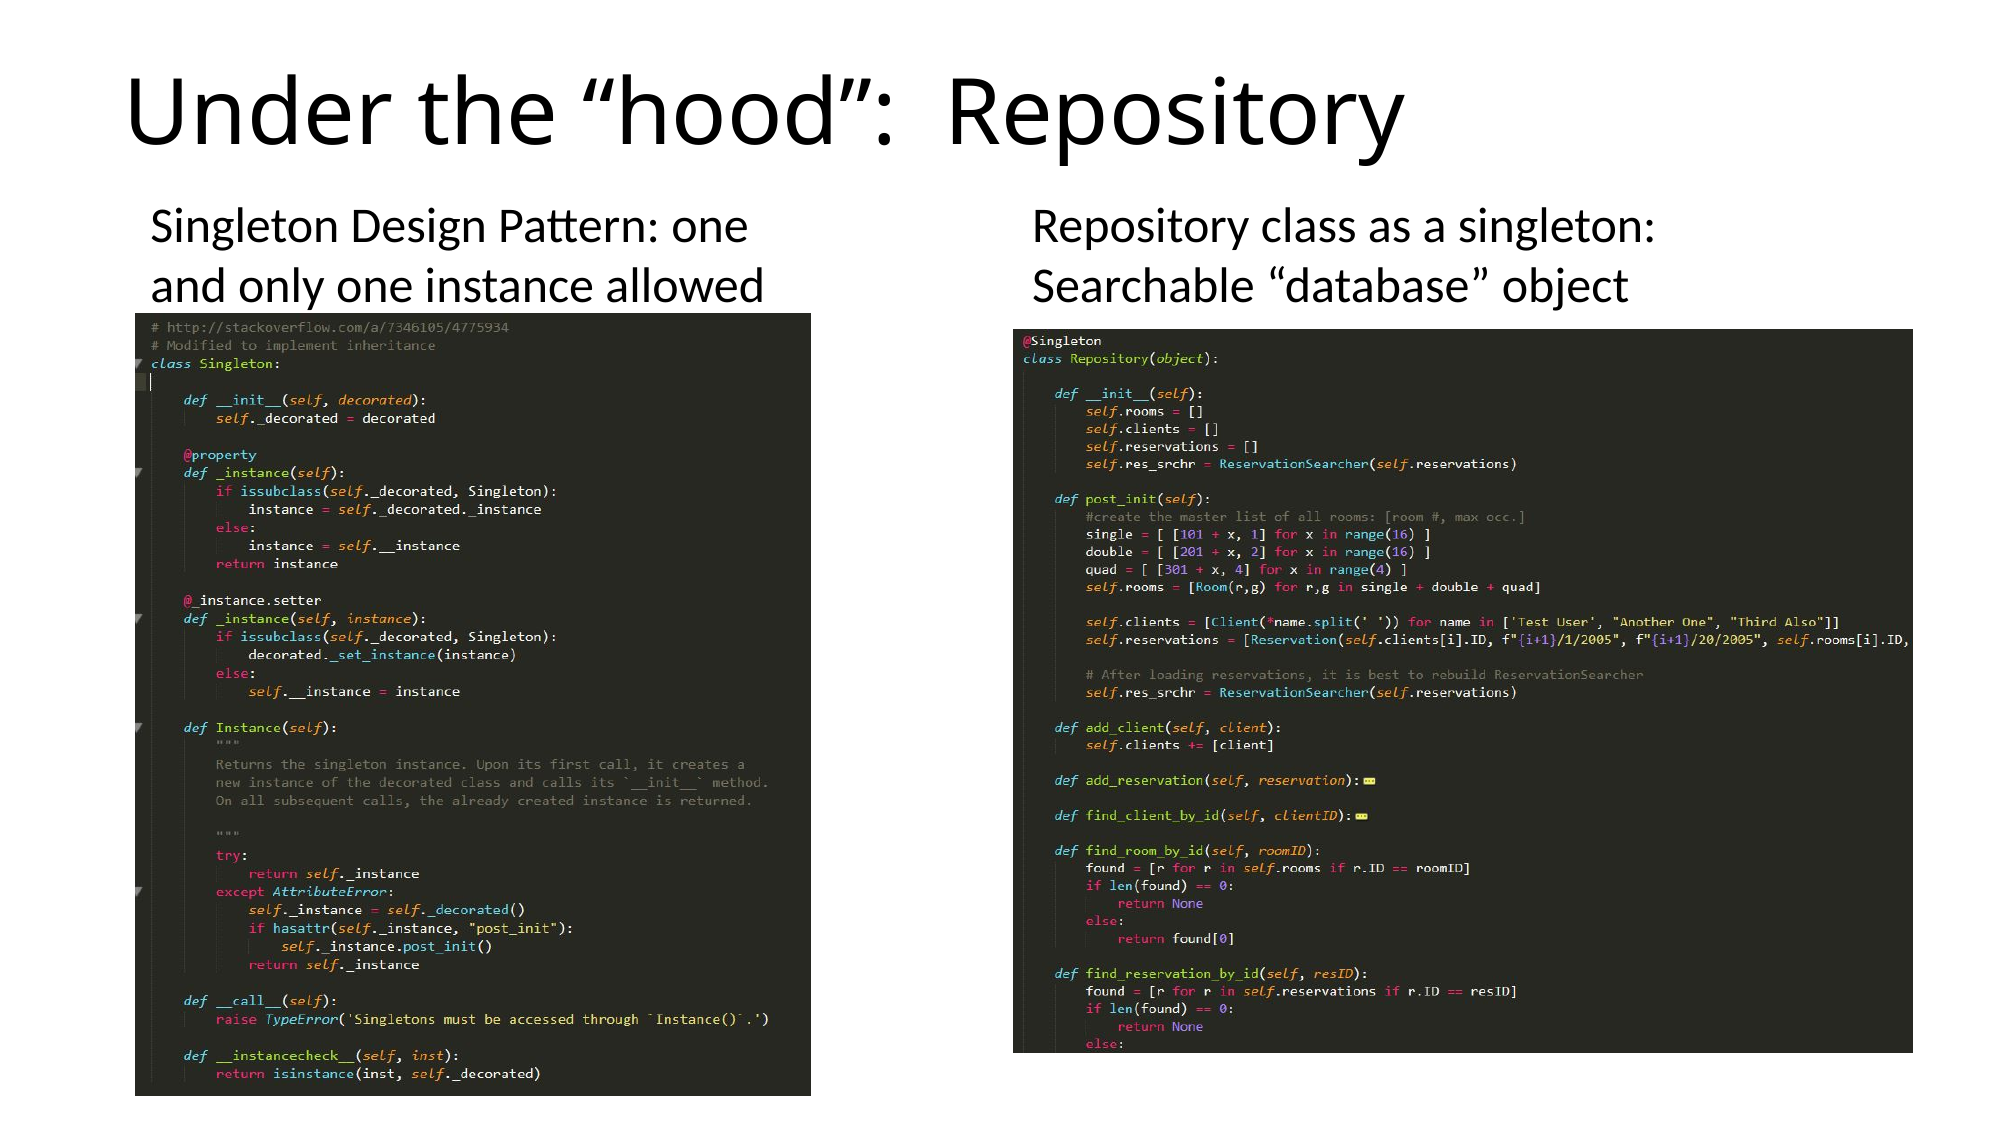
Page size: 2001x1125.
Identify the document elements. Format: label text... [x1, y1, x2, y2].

title Under the “hood”: Repository [108, 5, 1882, 224]
text_box Repository class as a singleton: Searchable “database” object [1017, 185, 1734, 320]
text_box Singleton Design Pattern: one and only one instance allowed [135, 185, 850, 321]
picture [135, 313, 811, 1096]
picture [1012, 329, 1913, 1053]
